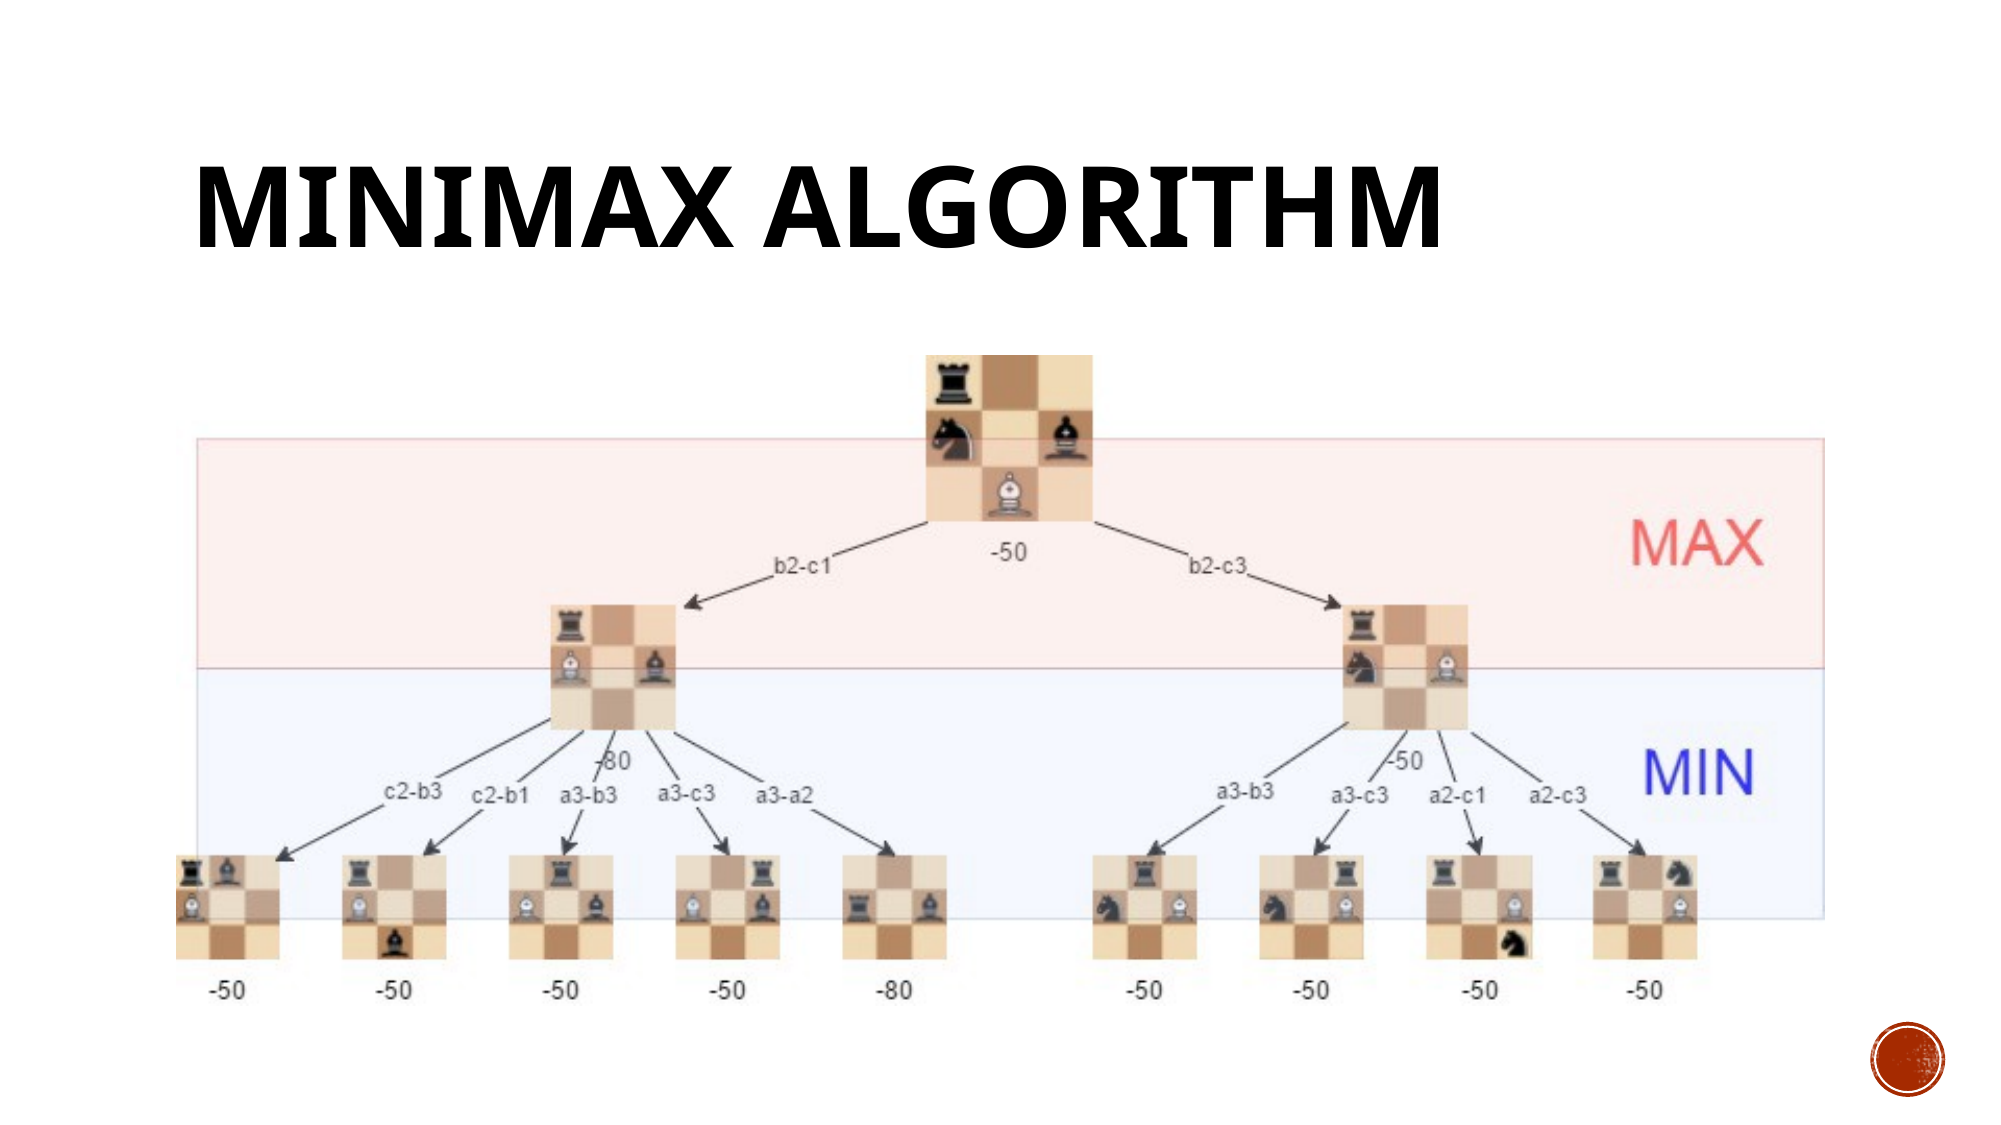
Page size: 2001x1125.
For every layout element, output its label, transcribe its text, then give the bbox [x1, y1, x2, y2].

title Minimax algorithm [175, 79, 1826, 344]
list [178, 356, 1824, 1004]
